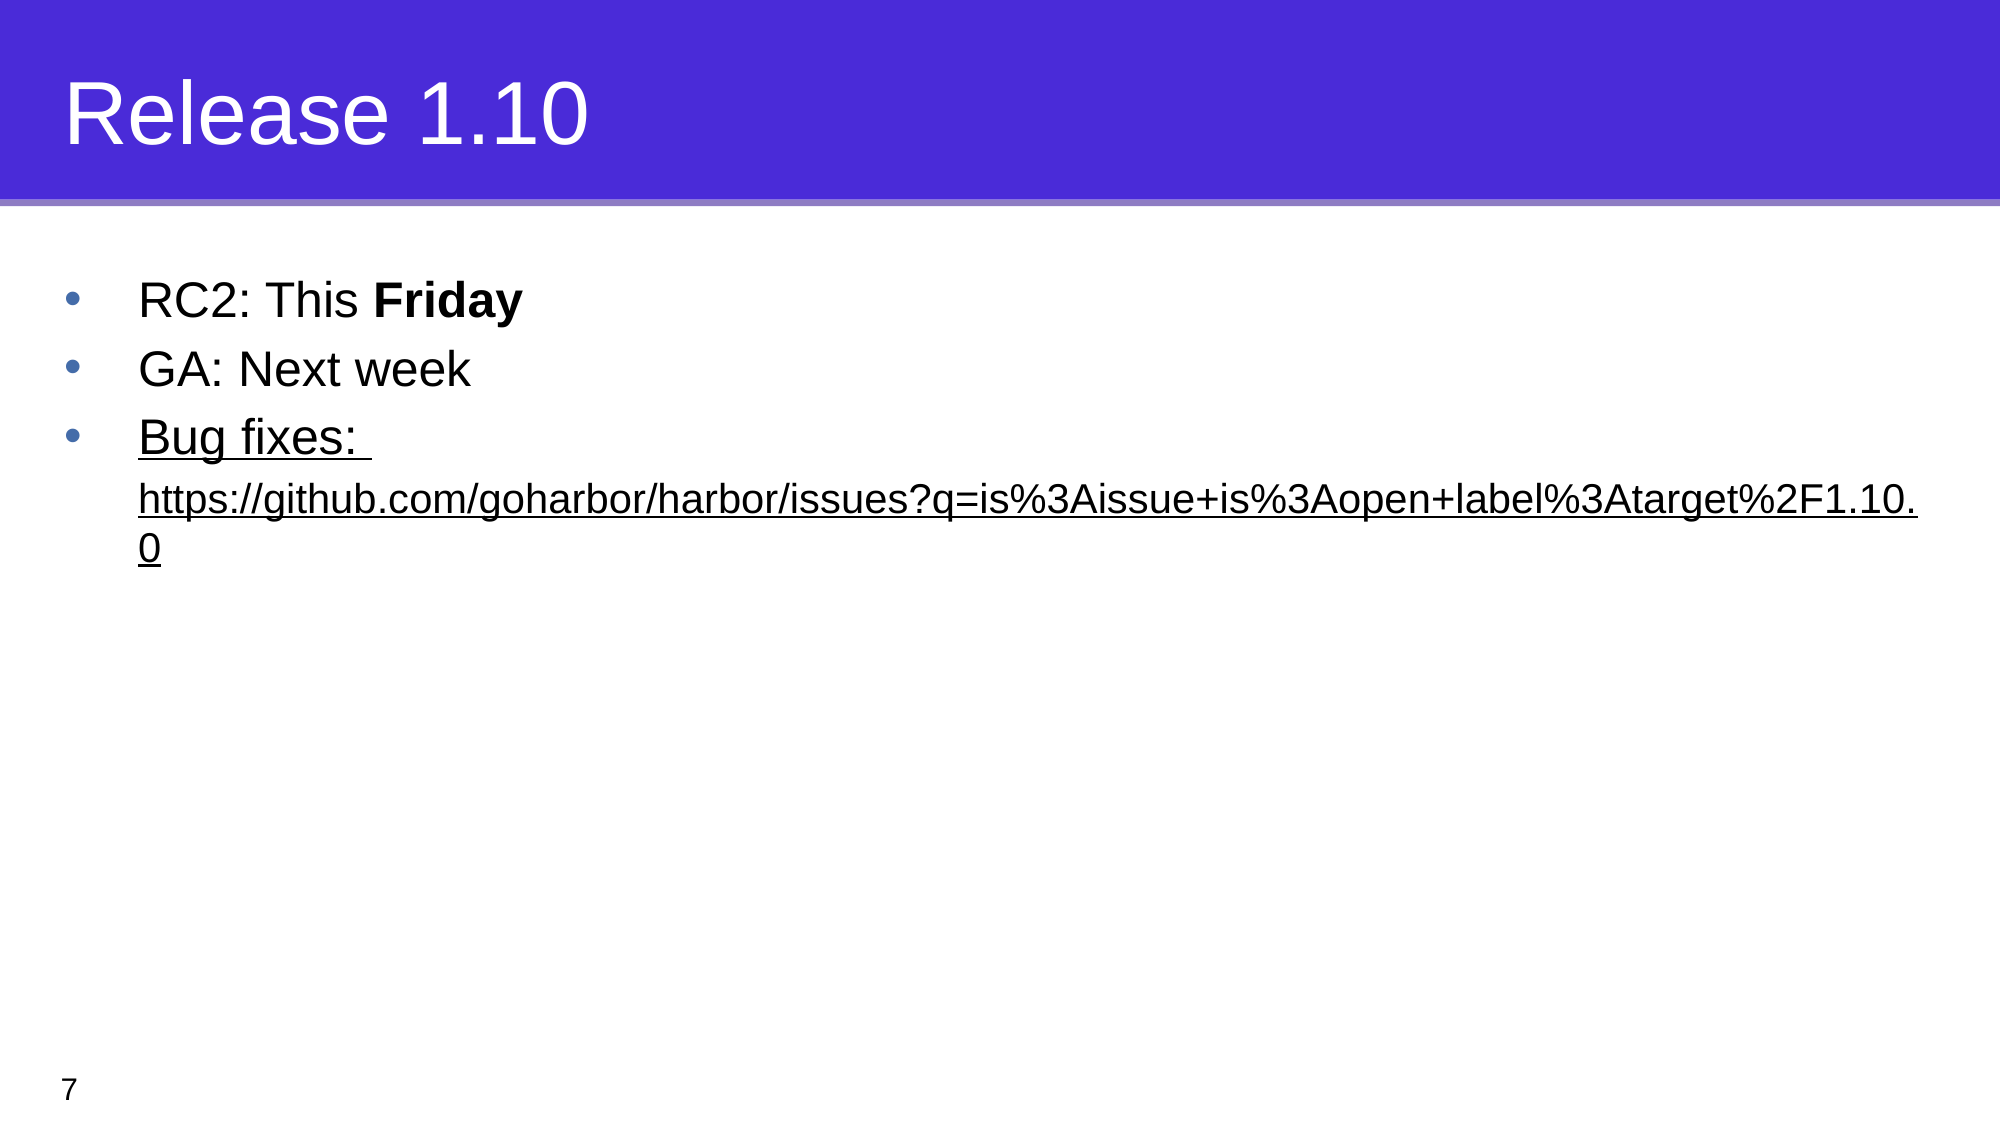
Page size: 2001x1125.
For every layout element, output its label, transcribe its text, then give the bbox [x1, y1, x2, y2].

title Release 1.10 [43, 34, 1907, 161]
slide_number 7 [40, 1044, 161, 1125]
list RC2: This Friday GA: Next week Bug fixes: https://github.com/goharbor/harbor/issues?q=is%3Aissue+is%3Aopen+label%3Atarget%2F1.10.0 [43, 239, 1960, 987]
